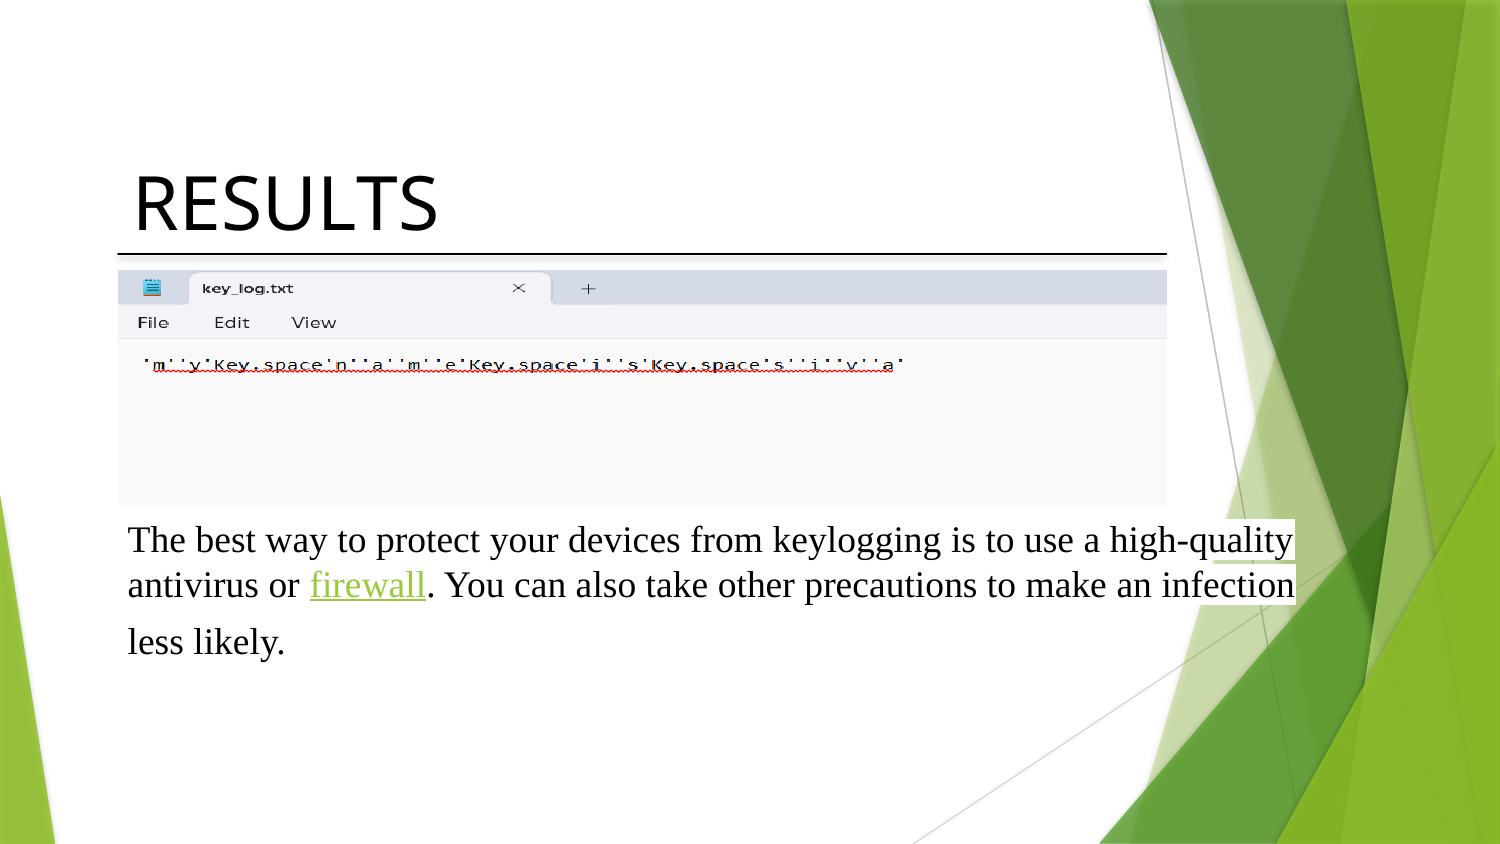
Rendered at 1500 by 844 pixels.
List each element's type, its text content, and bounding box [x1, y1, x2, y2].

text_box RESULTS [118, 147, 868, 252]
picture [117, 269, 1167, 506]
text_box The best way to protect your devices from keylogging is to use a high-quality antivirus or firewall. You can also take other precautions to make an infection less likely. [113, 462, 1316, 762]
